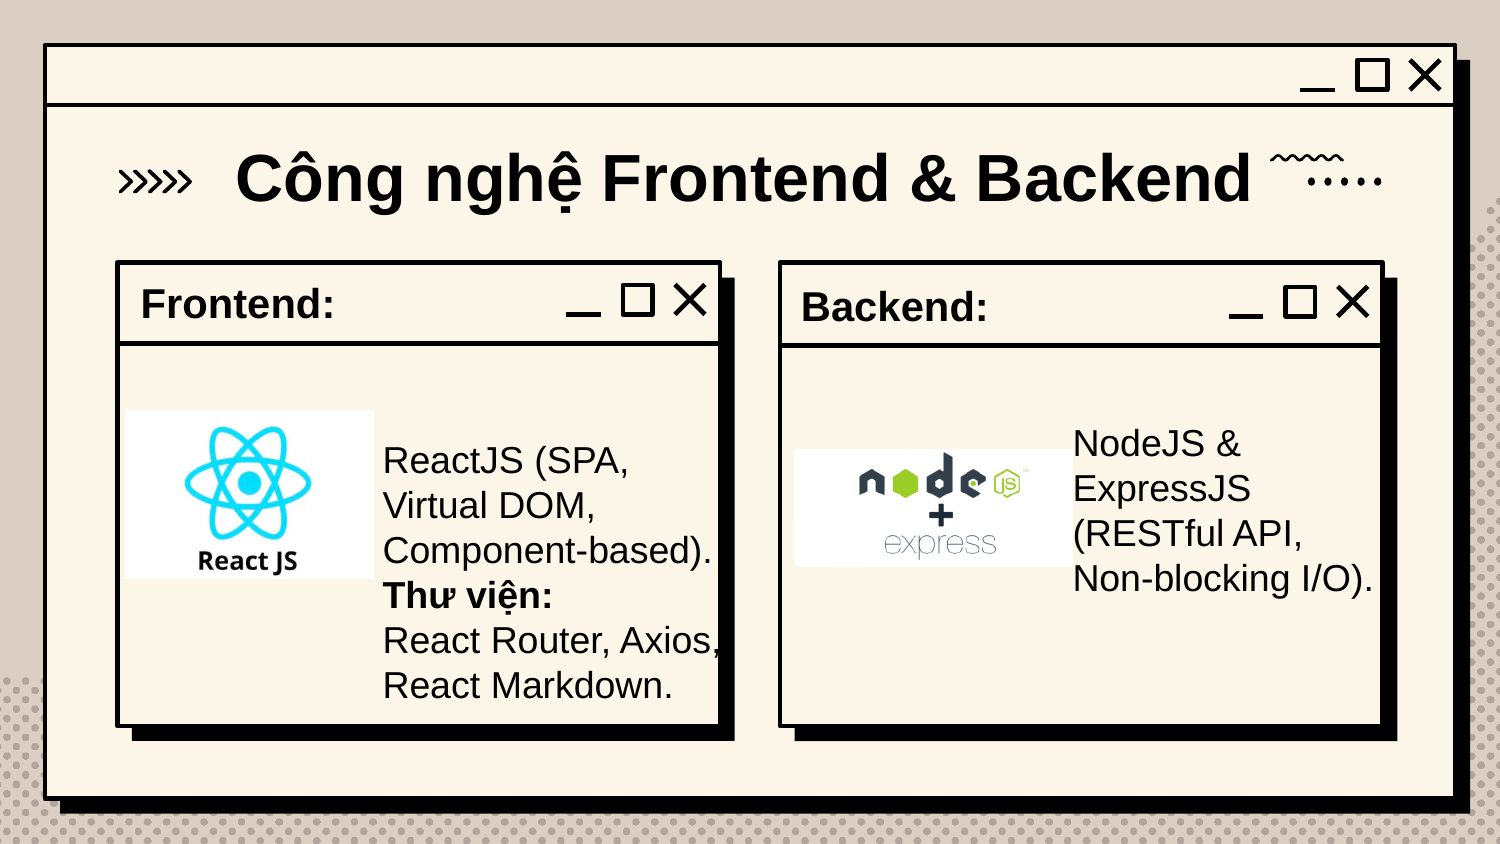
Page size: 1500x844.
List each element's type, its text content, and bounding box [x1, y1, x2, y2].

text_box [1357, 177, 1365, 186]
text_box [1307, 177, 1315, 186]
text_box [1340, 177, 1349, 186]
text_box [119, 169, 134, 194]
picture [125, 409, 375, 579]
text_box NodeJS & ExpressJS (RESTful API, Non-blocking I/O). [1401, 411, 1409, 607]
title Công nghệ Frontend & Backend [112, 120, 1378, 233]
picture [794, 449, 1074, 567]
text_box [133, 169, 148, 194]
text_box [1269, 154, 1345, 162]
text_box [147, 169, 163, 194]
text_box [1374, 177, 1382, 186]
text_box [1324, 177, 1332, 186]
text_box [779, 262, 1398, 742]
text_box [177, 169, 193, 194]
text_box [116, 262, 735, 741]
subtitle ReactJS (SPA, Virtual DOM, Component-based). Thư viện: React Router, Axios, React Markdown. [367, 322, 741, 766]
text_box [162, 169, 177, 194]
